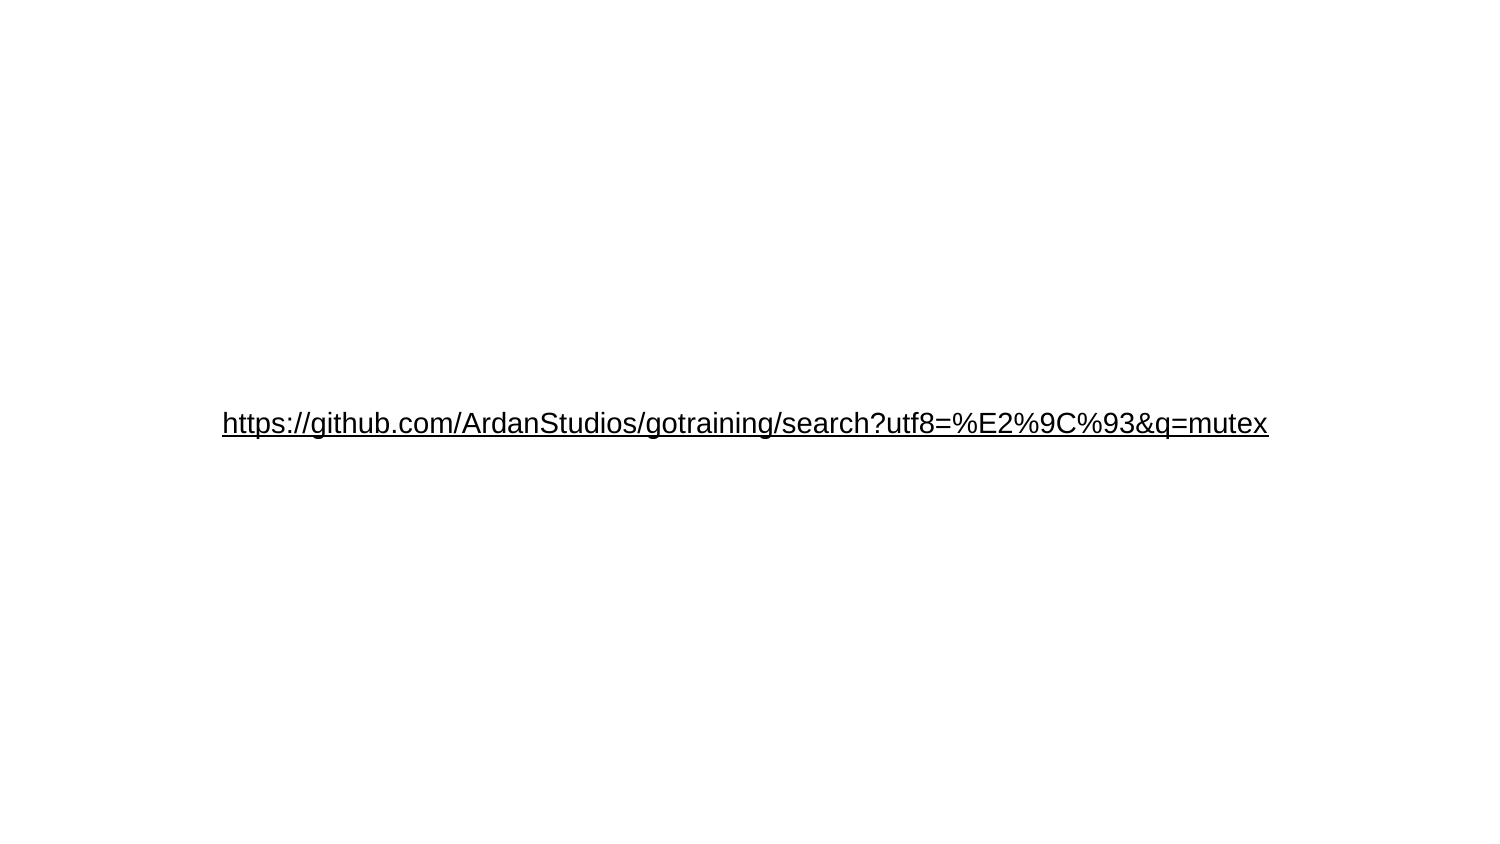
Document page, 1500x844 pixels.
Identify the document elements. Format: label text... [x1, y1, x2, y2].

title https://github.com/ArdanStudios/gotraining/search?utf8=%E2%9C%93&q=mutex [51, 352, 1449, 491]
